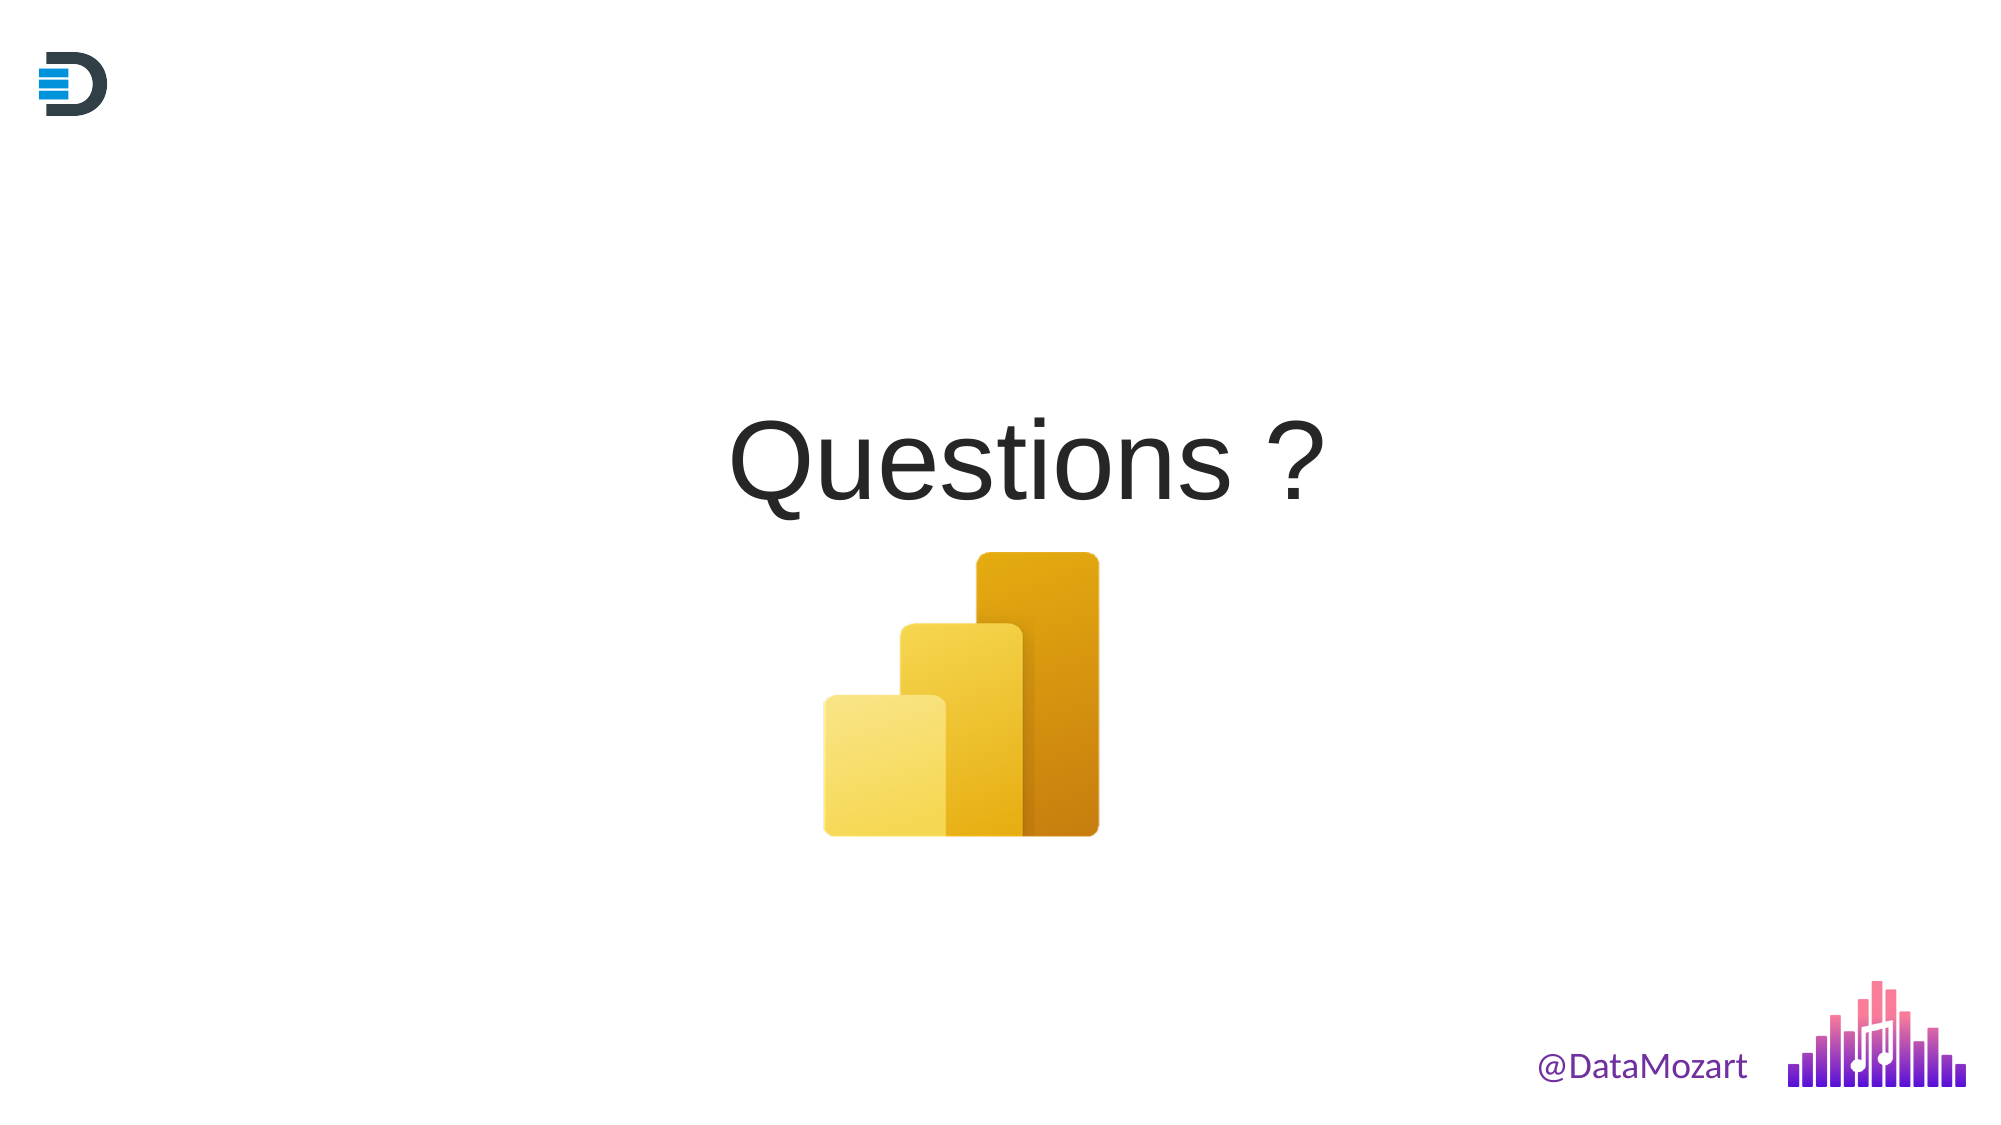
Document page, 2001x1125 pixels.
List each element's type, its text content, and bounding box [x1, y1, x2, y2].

picture [1788, 981, 1966, 1087]
text_box @DataMozart [1520, 1033, 1764, 1094]
picture [20, 31, 126, 137]
picture [820, 552, 1101, 840]
title Questions ? [263, 361, 1792, 566]
